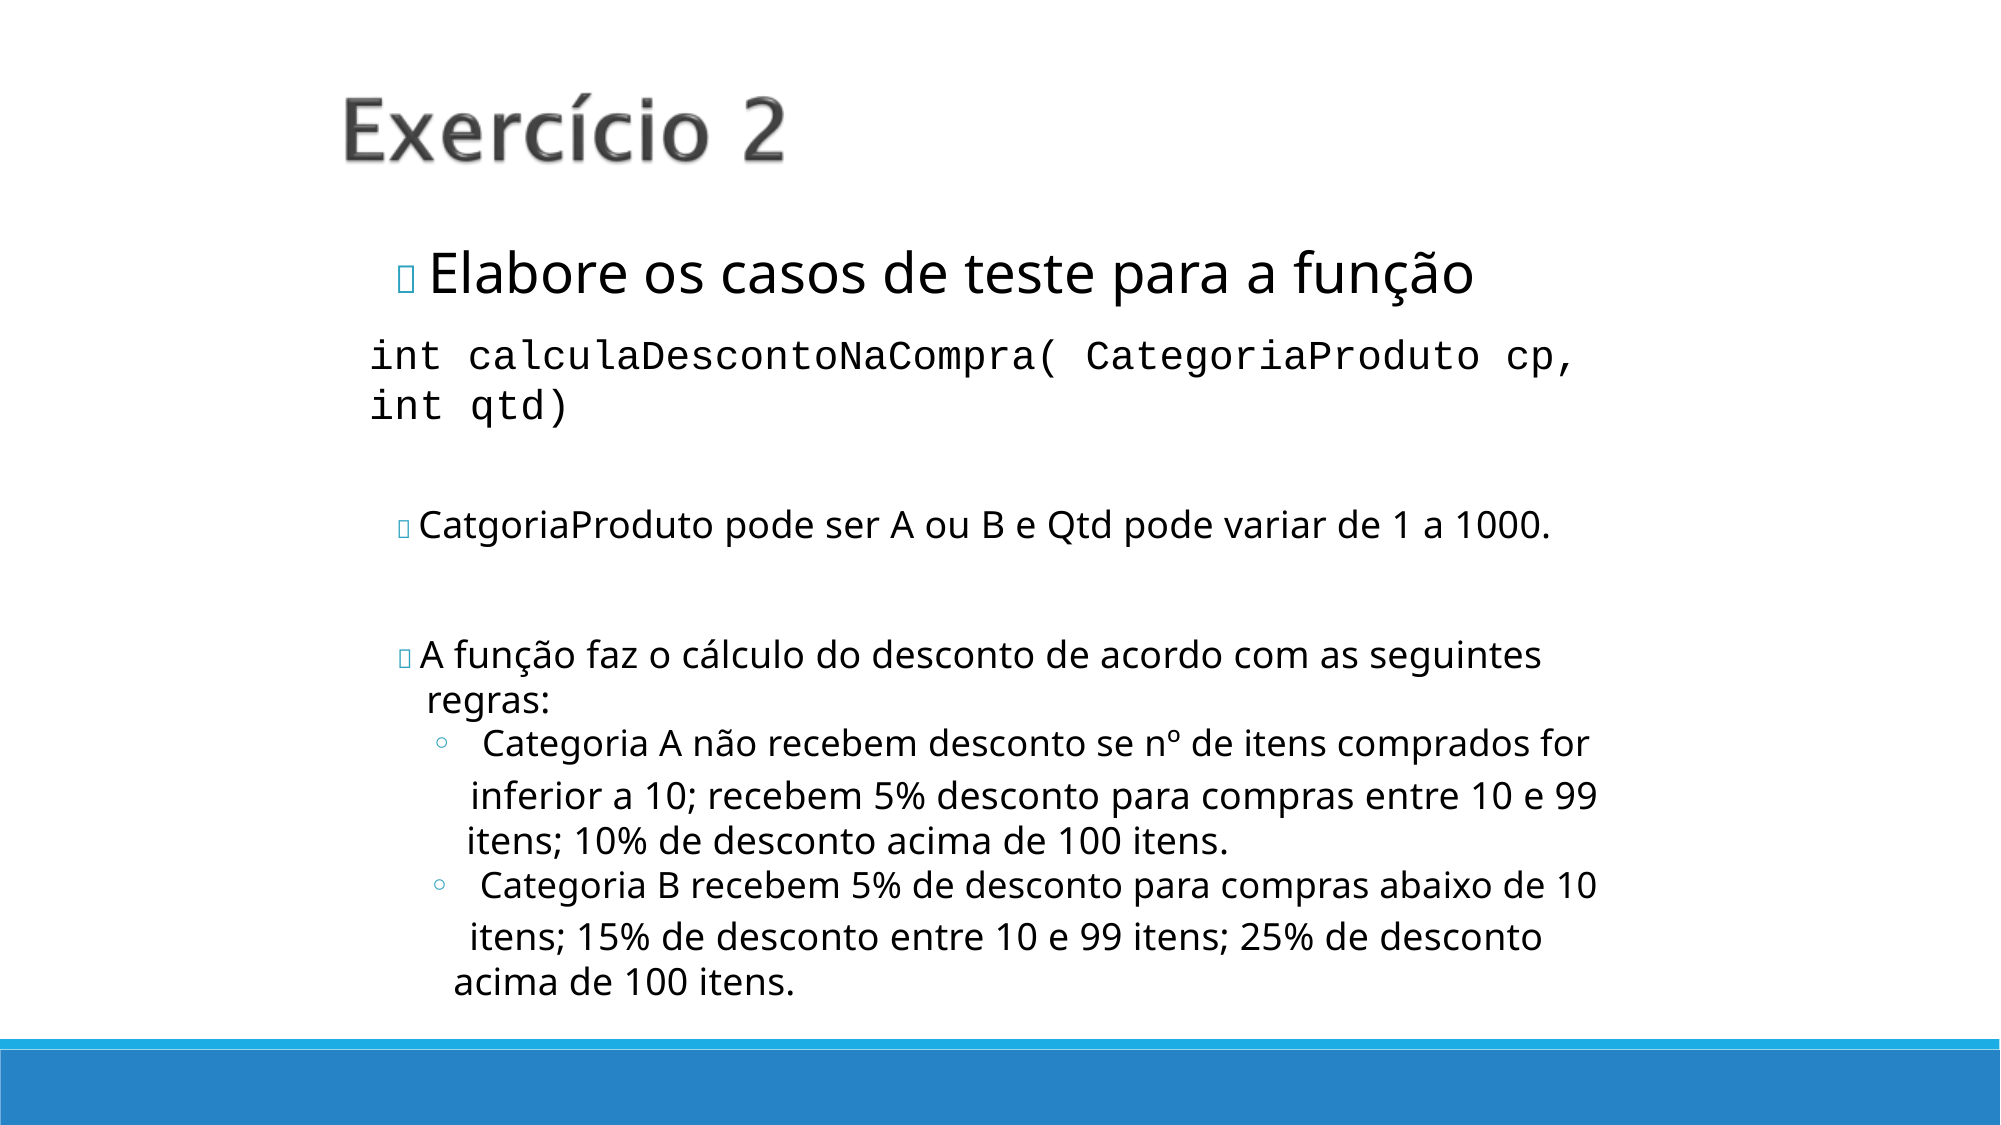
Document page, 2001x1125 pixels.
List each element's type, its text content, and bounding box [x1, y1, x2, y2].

text_box regras: ◦ Categoria A não recebem desconto se nº de itens comprados for [426, 675, 1592, 765]
picture [343, 91, 787, 169]
text_box inferior a 10; recebem 5% desconto para compras entre 10 e 99 [470, 771, 1600, 816]
text_box itens; 15% de desconto entre 10 e 99 itens; 25% de desconto [469, 913, 1546, 959]
text_box  CatgoriaProduto pode ser A ou B e Qtd pode variar de 1 a 1000. [396, 501, 1554, 547]
text_box  Elabore os casos de teste para a função [394, 237, 1477, 305]
text_box acima de 100 itens. [453, 958, 797, 1004]
text_box int calculaDescontoNaCompra( CategoriaProduto cp, int qtd) [369, 328, 1582, 428]
text_box  A função faz o cálculo do desconto de acordo com as seguintes [397, 630, 1545, 676]
text_box itens; 10% de desconto acima de 100 itens. ◦ Categoria B recebem 5% de desconto para compras abaixo de 10 [428, 816, 1600, 906]
